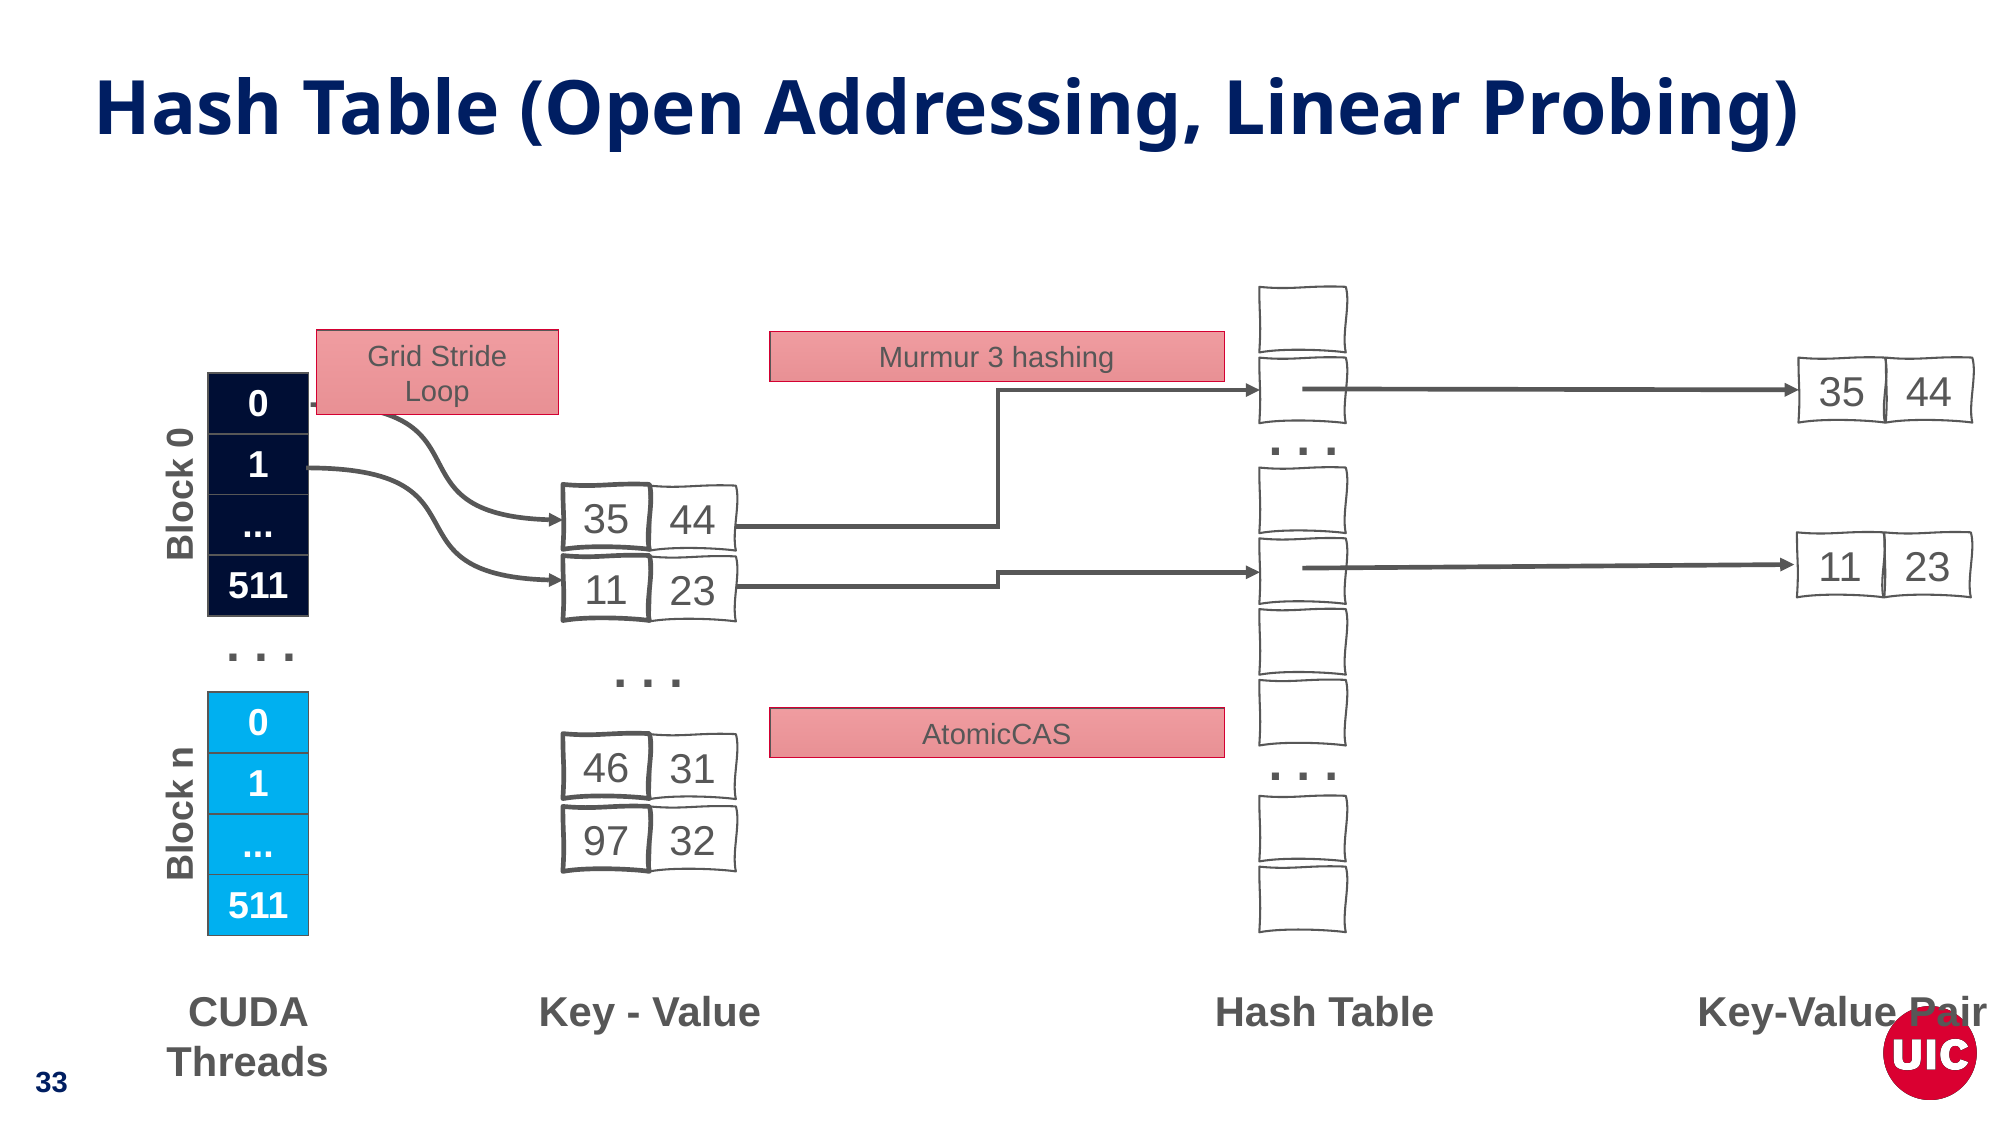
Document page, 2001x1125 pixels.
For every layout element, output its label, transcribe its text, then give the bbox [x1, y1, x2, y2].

text_box [1259, 357, 1348, 397]
table_cell 1 [209, 754, 308, 813]
text_box [1259, 608, 1348, 675]
text_box [1259, 537, 1348, 604]
table_header 0 [209, 693, 308, 752]
text_box Grid Stride Loop [316, 329, 559, 404]
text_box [736, 572, 1260, 587]
text_box 44 [1885, 357, 1974, 423]
text_box 32 [649, 806, 738, 872]
table_cell 511 [209, 875, 308, 935]
table_header 0 [209, 374, 308, 433]
text_box Block n [147, 692, 208, 936]
text_box 35 [563, 484, 651, 550]
text_box 35 [1798, 357, 1886, 423]
text_box . . . [587, 629, 710, 705]
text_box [1302, 564, 1795, 569]
text_box . . . [200, 603, 323, 679]
text_box Murmur 3 hashing [769, 331, 1225, 382]
table_cell 1 [209, 435, 308, 494]
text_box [736, 390, 1260, 527]
text_box 44 [649, 485, 736, 551]
text_box Key - Value [490, 977, 810, 1043]
text_box [1259, 798, 1348, 862]
text_box Hash Table [1135, 977, 1514, 1043]
title Hash Table (Open Addressing, Linear Probing) [93, 70, 1907, 204]
text_box [1259, 679, 1348, 722]
table_cell ... [209, 495, 305, 554]
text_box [310, 404, 563, 467]
text_box Block 0 [147, 372, 208, 617]
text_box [305, 467, 563, 581]
text_box 97 [562, 806, 651, 872]
text_box . . . [1260, 397, 1365, 473]
text_box . . . [1242, 722, 1365, 798]
text_box [1259, 473, 1348, 534]
text_box 23 [649, 556, 738, 622]
text_box [1259, 286, 1348, 353]
text_box Key-Value Pair [1616, 977, 2000, 1043]
text_box AtomicCAS [769, 707, 1225, 758]
text_box 11 [562, 555, 651, 621]
text_box 11 [1796, 531, 1884, 598]
text_box [1259, 866, 1348, 933]
text_box 46 [562, 733, 651, 799]
text_box 31 [649, 733, 738, 800]
picture [1880, 1043, 1980, 1102]
table_cell ... [209, 815, 308, 874]
text_box 23 [1884, 531, 1973, 598]
table_cell 511 [209, 556, 308, 603]
text_box CUDA Threads [88, 977, 408, 1093]
